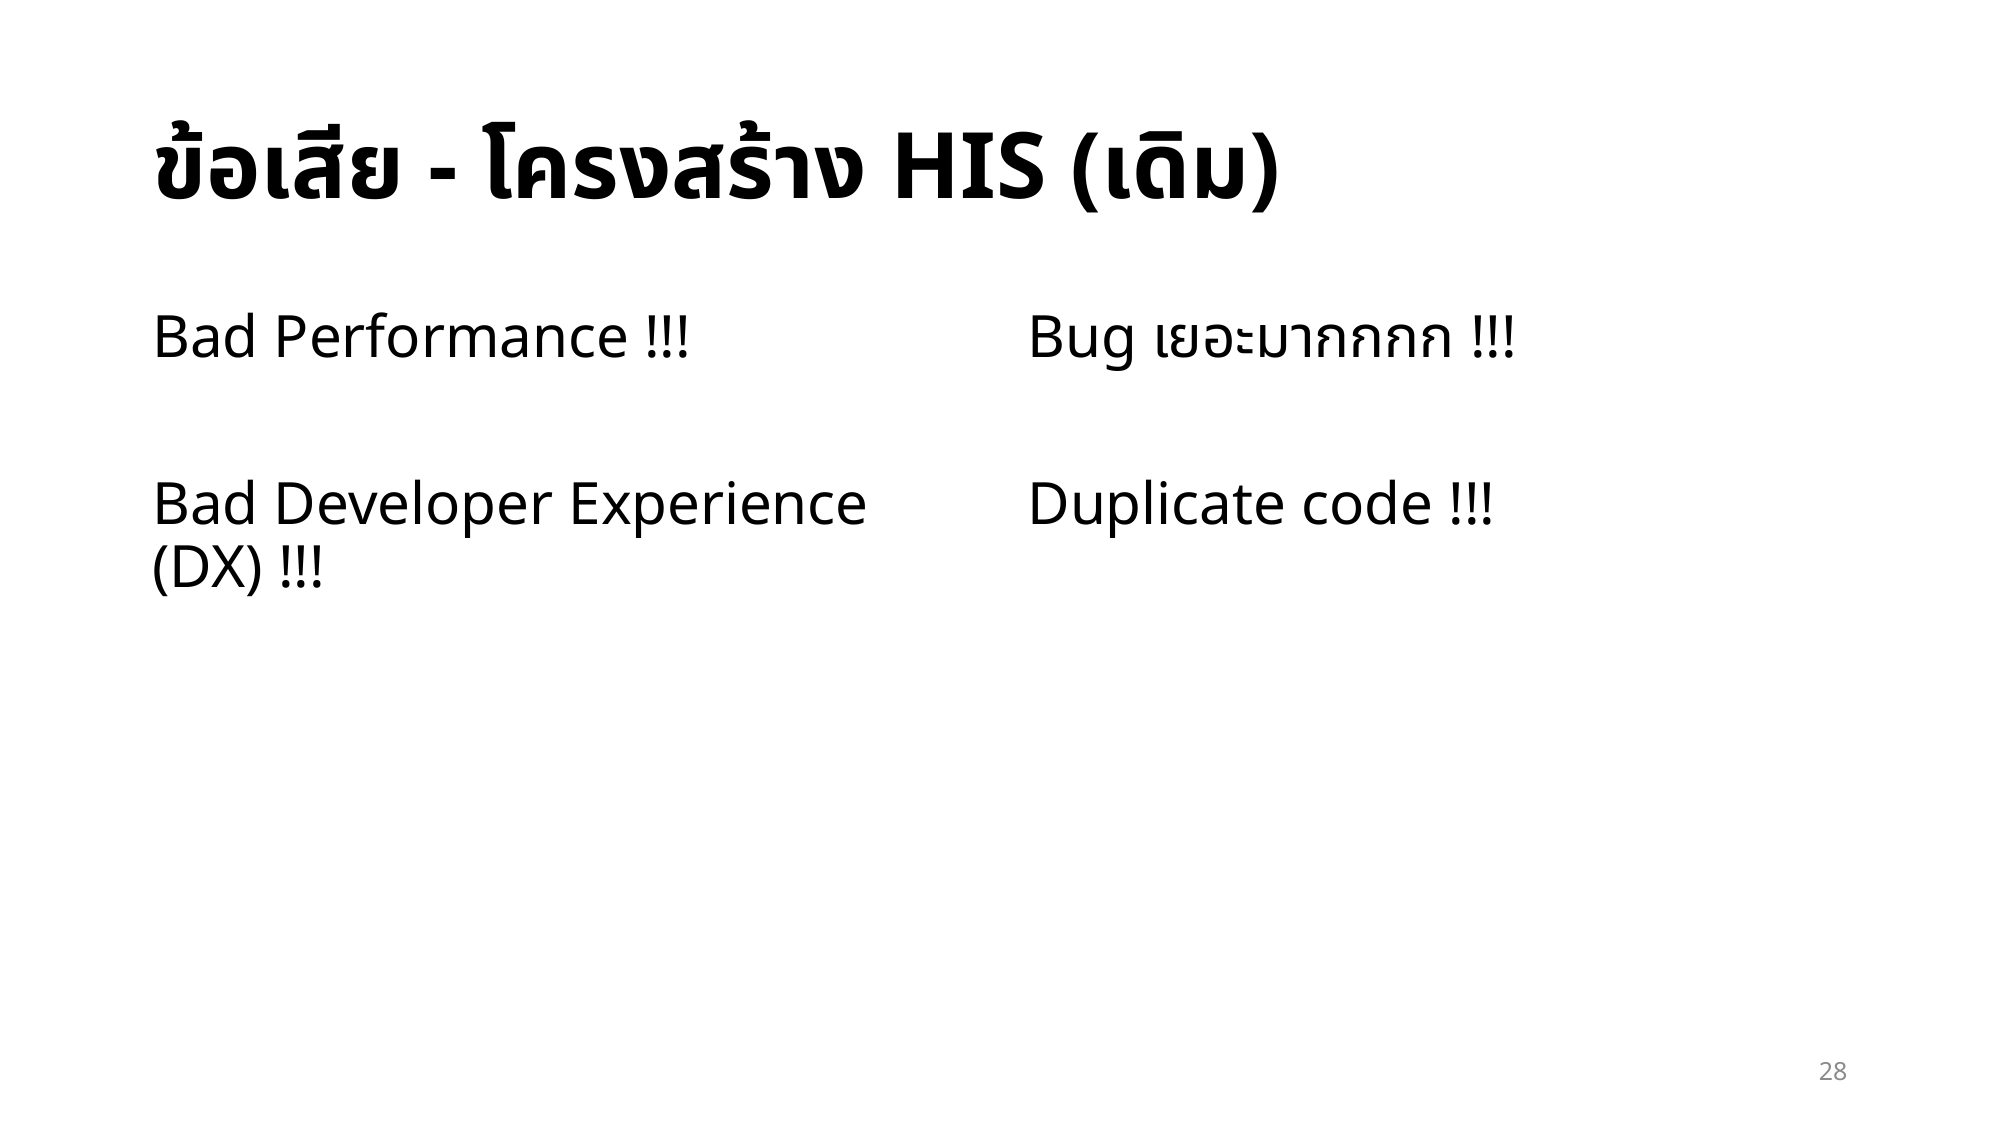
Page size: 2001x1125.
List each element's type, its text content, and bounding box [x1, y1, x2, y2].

list Bug เยอะมากกกก !!! Duplicate code !!! [1012, 299, 1863, 1014]
list Bad Performance !!! Bad Developer Experience (DX) !!! [137, 299, 988, 1014]
slide_number 28 [1412, 1042, 1863, 1103]
title ข้อเสีย - โครงสร้าง HIS (เดิม) [137, 59, 1863, 278]
